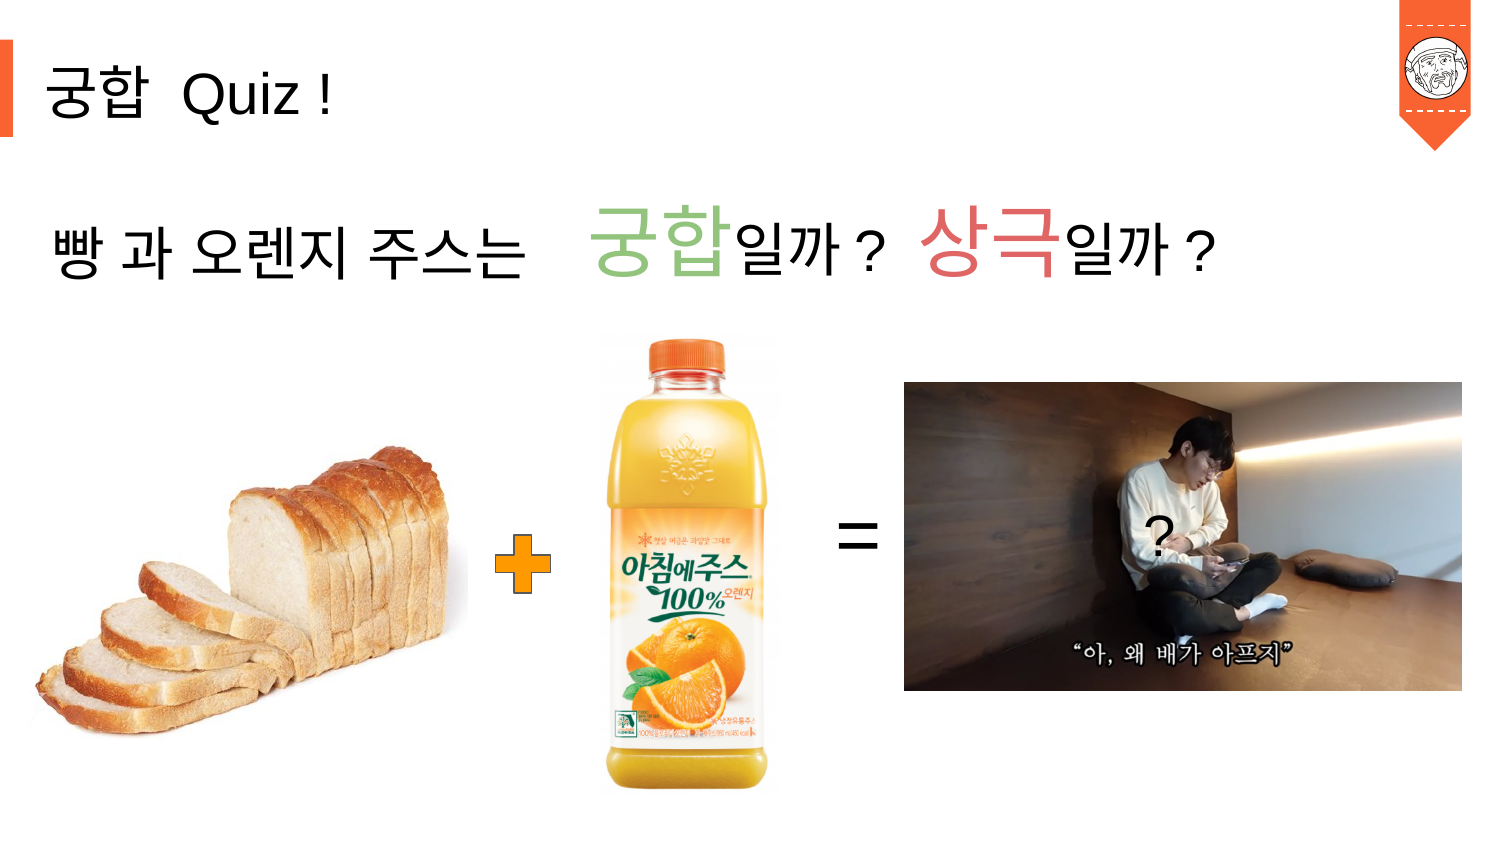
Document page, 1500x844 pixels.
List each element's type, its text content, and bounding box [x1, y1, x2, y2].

text_box [495, 534, 551, 593]
picture [903, 382, 1462, 691]
picture [1403, 36, 1470, 101]
title 궁합일까? 상극일까? [572, 177, 1338, 281]
picture [29, 434, 468, 743]
picture [600, 334, 781, 794]
text_box = [820, 468, 898, 588]
title 궁합 Quiz ! [29, 41, 1428, 136]
text_box 빵 과 오렌지 주스는 [36, 202, 612, 306]
